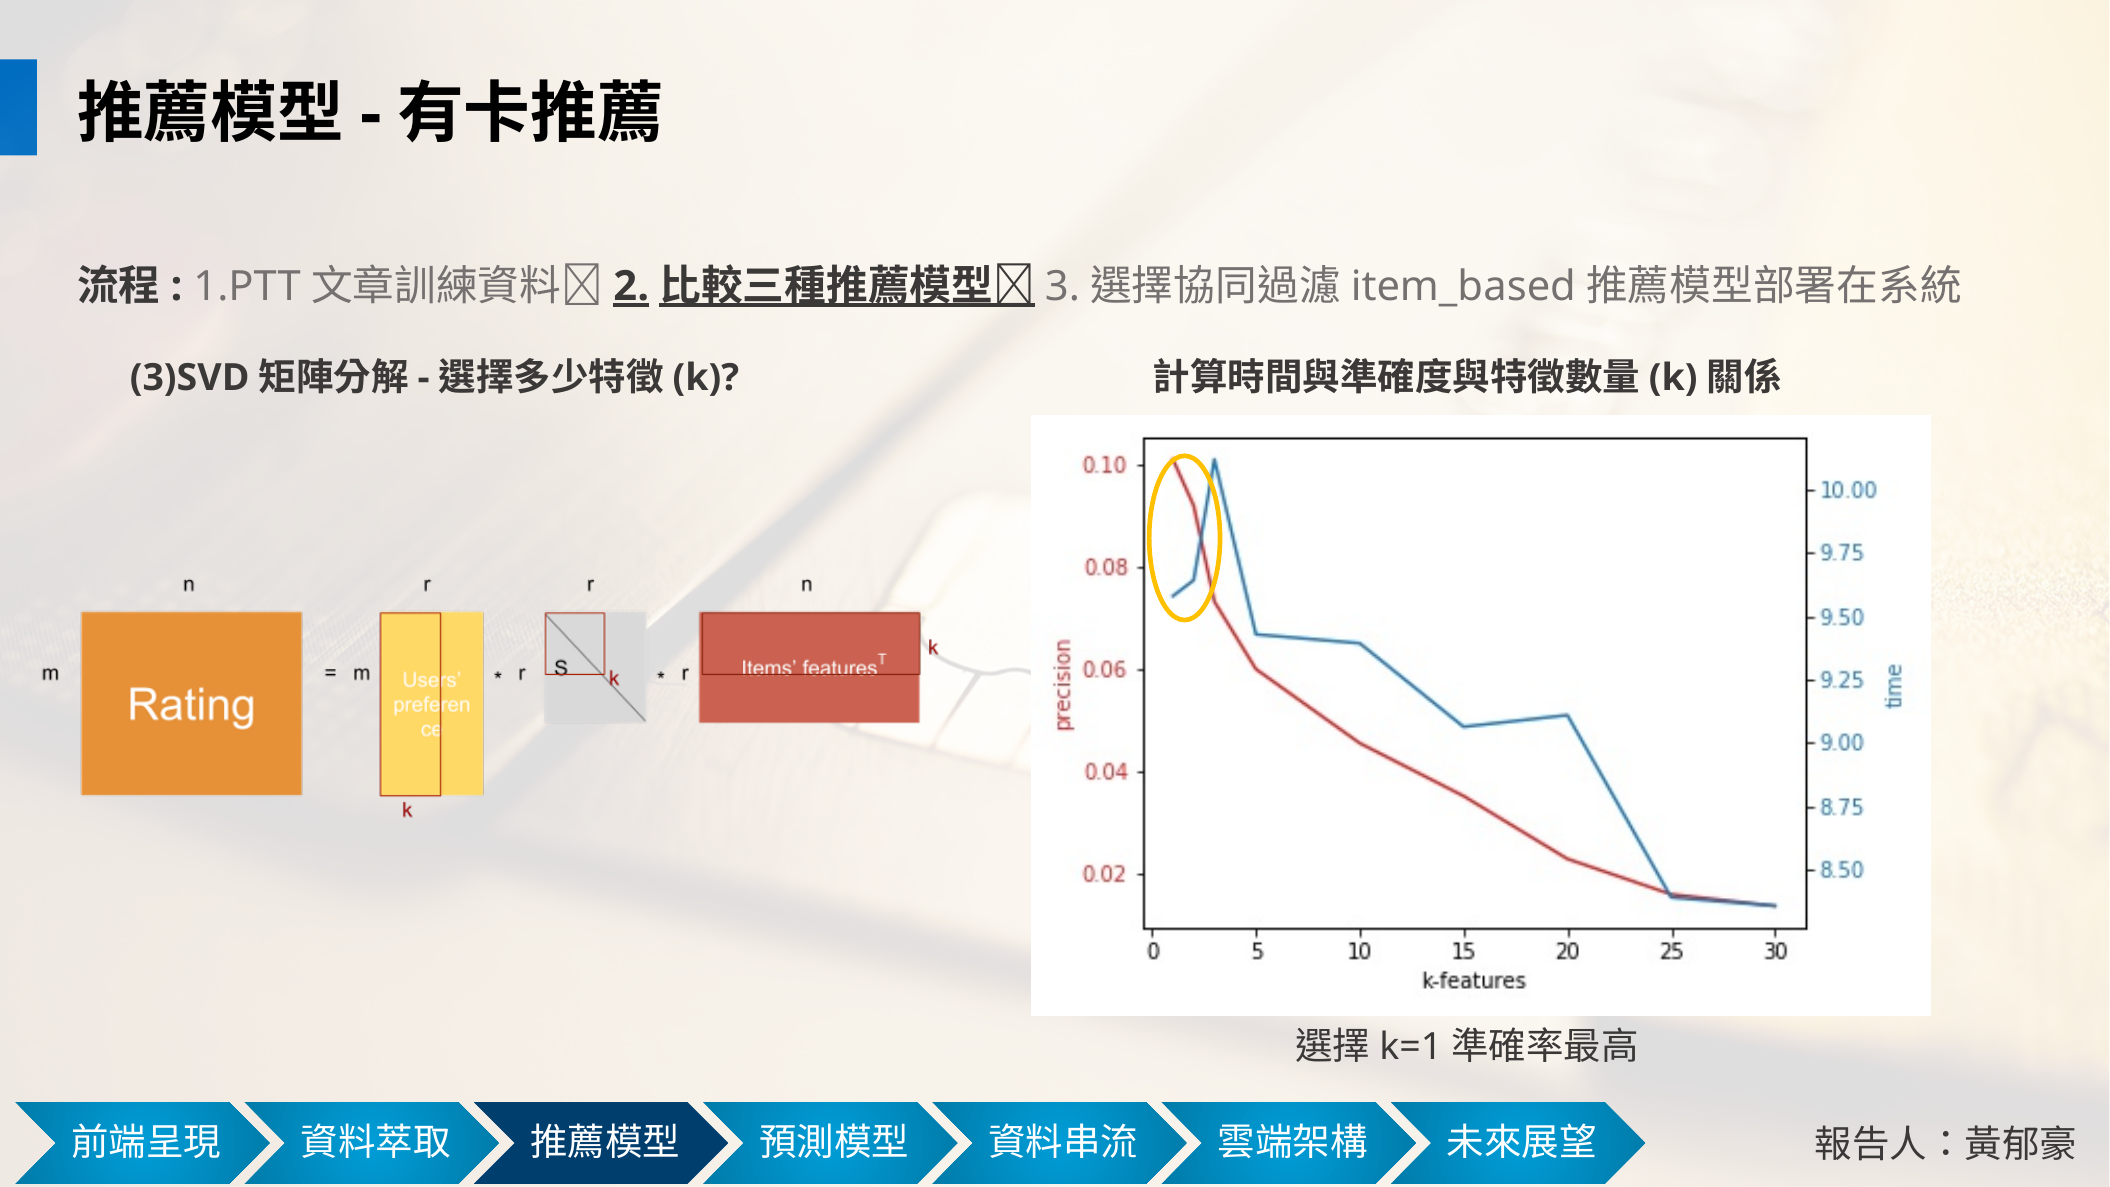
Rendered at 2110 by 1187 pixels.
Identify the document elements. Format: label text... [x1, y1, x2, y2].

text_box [15, 1101, 1646, 1184]
text_box 流程: 1.PTT文章訓練資料2.比較三種推薦模型3.選擇協同過濾item_based推薦模型部署在系統 [61, 250, 2072, 317]
text_box (3)SVD矩陣分解-選擇多少特徵(k)? [97, 345, 772, 406]
text_box 計算時間與準確度與特徵數量(k)關係 [1130, 345, 1804, 406]
picture [1030, 415, 1931, 1016]
text_box 推薦模型-有卡推薦 [61, 61, 913, 158]
picture [18, 510, 966, 889]
text_box 選擇k=1準確率最高 [1130, 1016, 1804, 1075]
text_box 報告人：黃郁豪 [1798, 1112, 2095, 1174]
